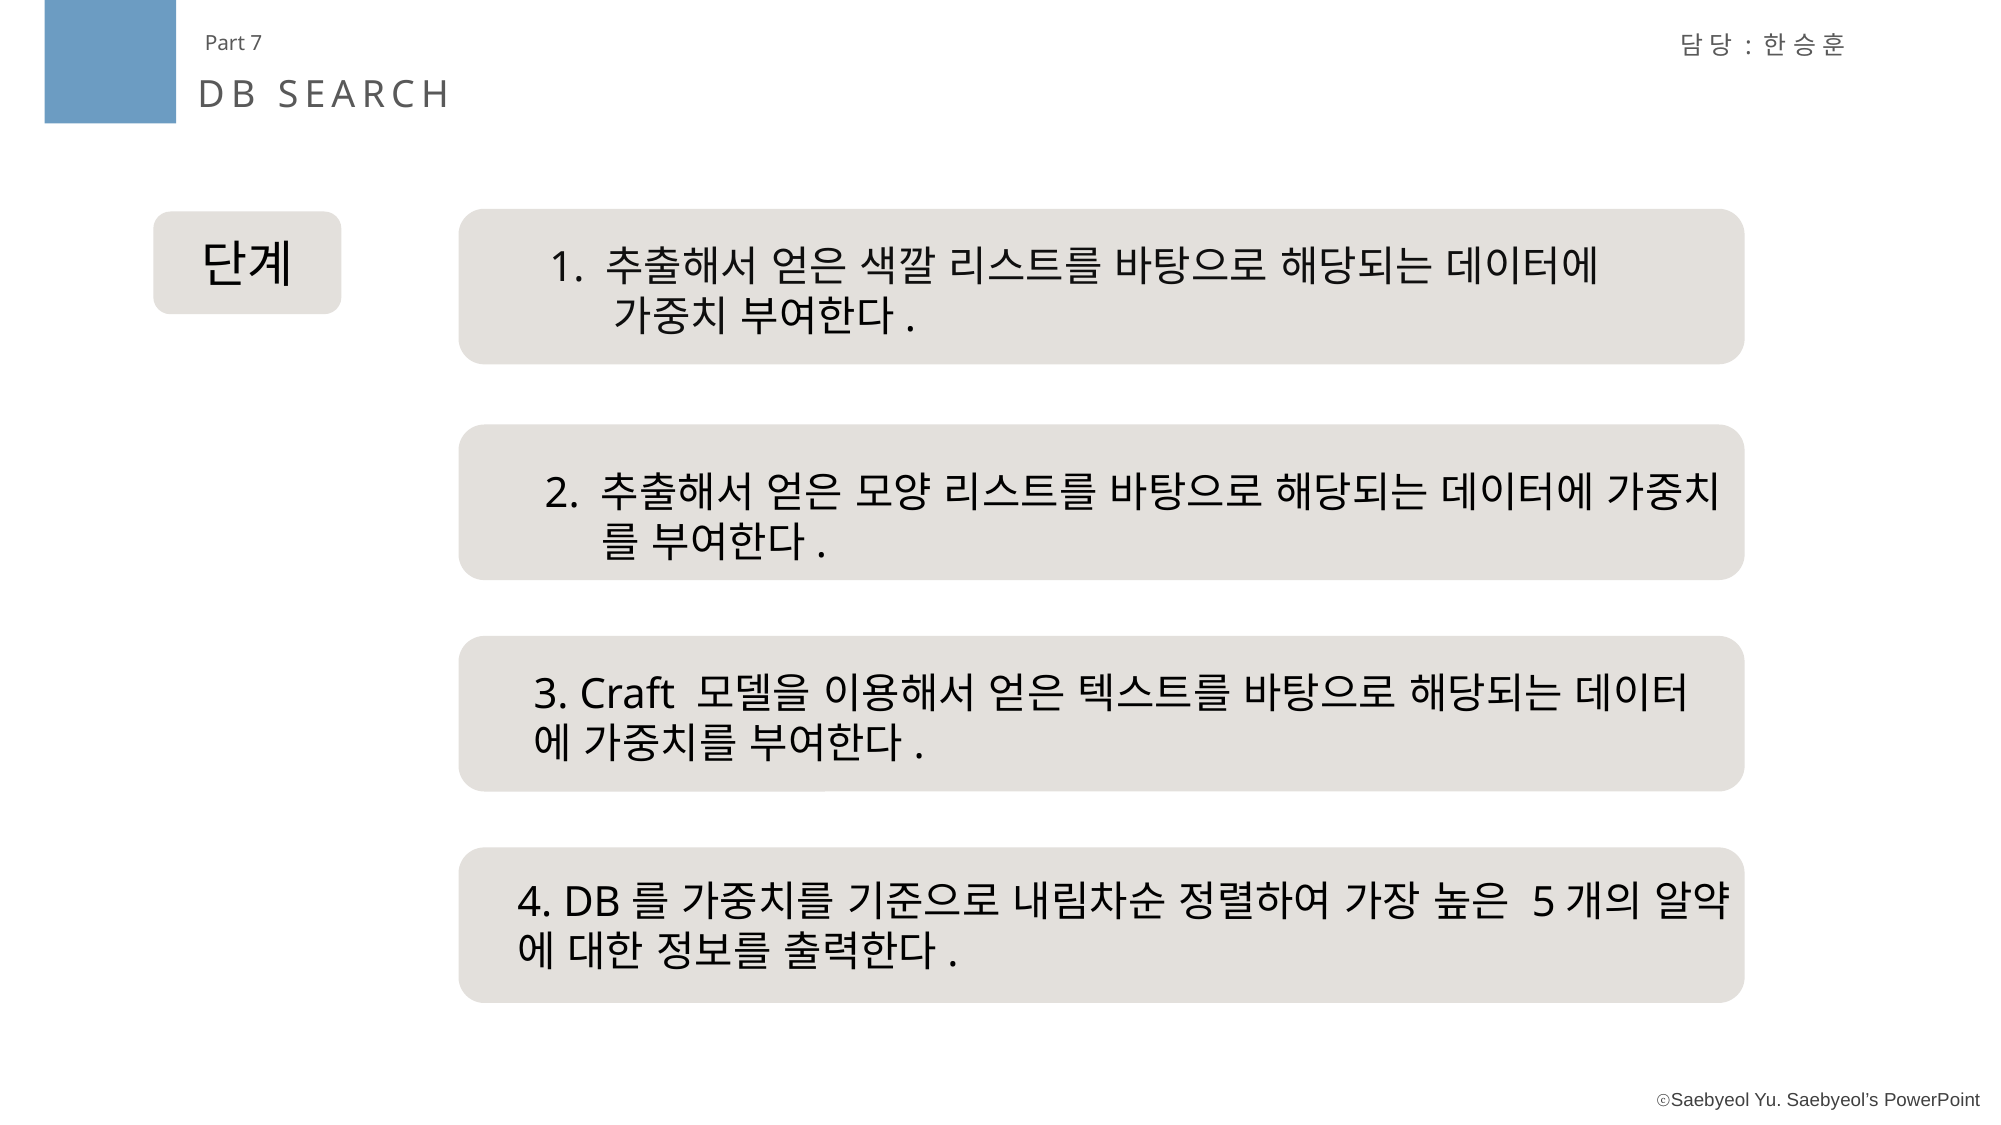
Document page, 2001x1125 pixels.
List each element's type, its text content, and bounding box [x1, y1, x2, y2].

text_box 1. 추출해서 얻은 색깔 리스트를 바탕으로 해당되는 데이터에 가중치 부여한다. [459, 232, 1627, 348]
text_box 단계 [152, 210, 343, 316]
text_box 2. 추출해서 얻은 모양 리스트를 바탕으로 해당되는 데이터에 가중치 를 부여한다. [529, 458, 1738, 574]
text_box [457, 634, 1746, 793]
text_box DB SEARCH [182, 62, 465, 123]
text_box 담당:한승훈 [1665, 22, 2000, 68]
text_box [457, 423, 1746, 582]
text_box [457, 846, 1746, 1005]
text_box [457, 207, 1746, 366]
text_box 3. Craft 모델을 이용해서 얻은 텍스트를 바탕으로 해당되는 데이터 에 가중치를 부여한다. [518, 659, 1706, 775]
text_box [44, 0, 177, 124]
text_box Part 7 [189, 22, 277, 62]
text_box 4. DB를 가중치를 기준으로 내림차순 정렬하여 가장 높은 5개의 알약 에 대한 정보를 출력한다. [502, 867, 1747, 982]
